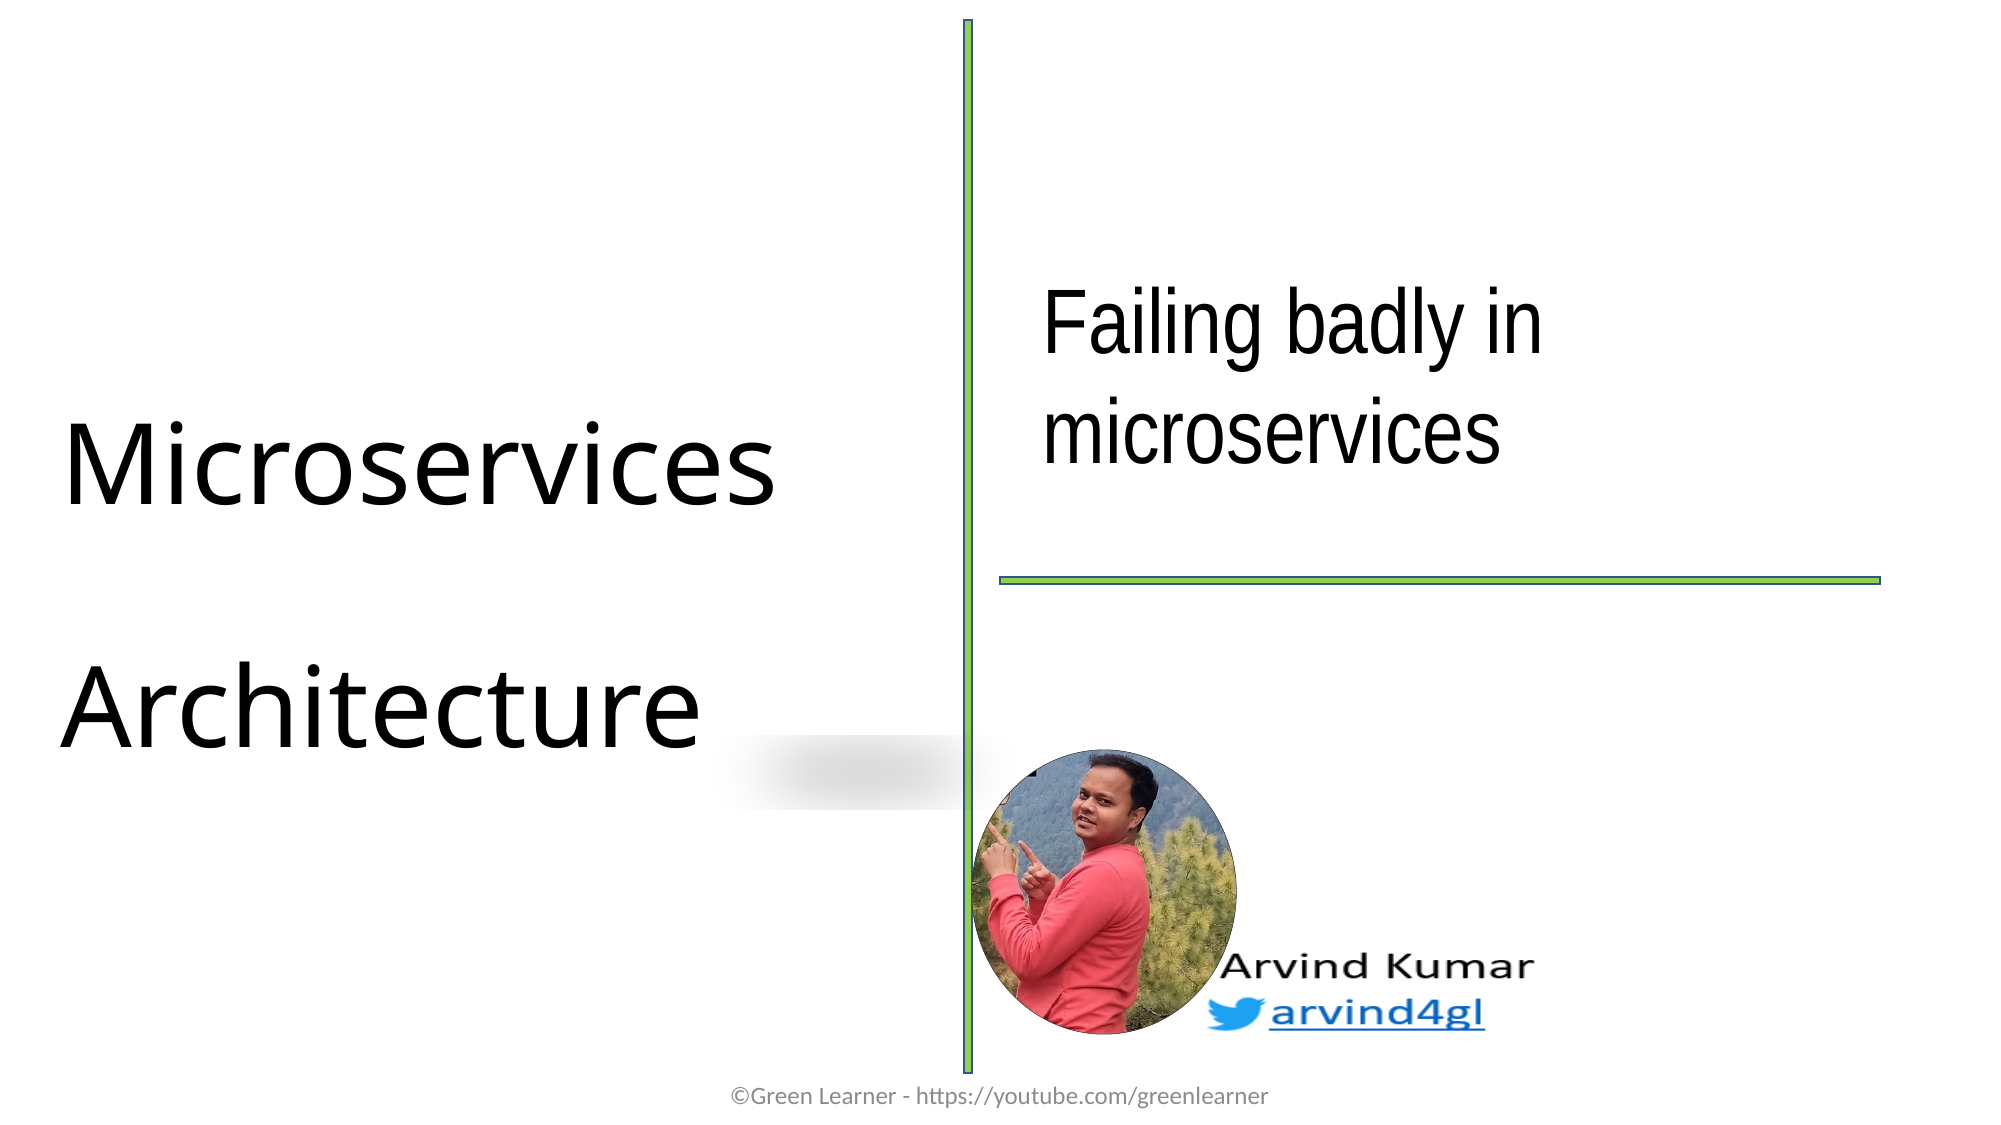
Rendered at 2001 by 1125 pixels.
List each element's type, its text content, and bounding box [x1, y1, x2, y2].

footer ©Green Learner - https://youtube.com/greenlearner [662, 1065, 1338, 1125]
text_box [963, 19, 973, 749]
text_box [999, 576, 1881, 585]
picture [971, 749, 1547, 1035]
title Microservices Architecture [45, 206, 939, 973]
text_box Failing badly in microservices [1028, 254, 1955, 490]
text_box [963, 796, 973, 1065]
